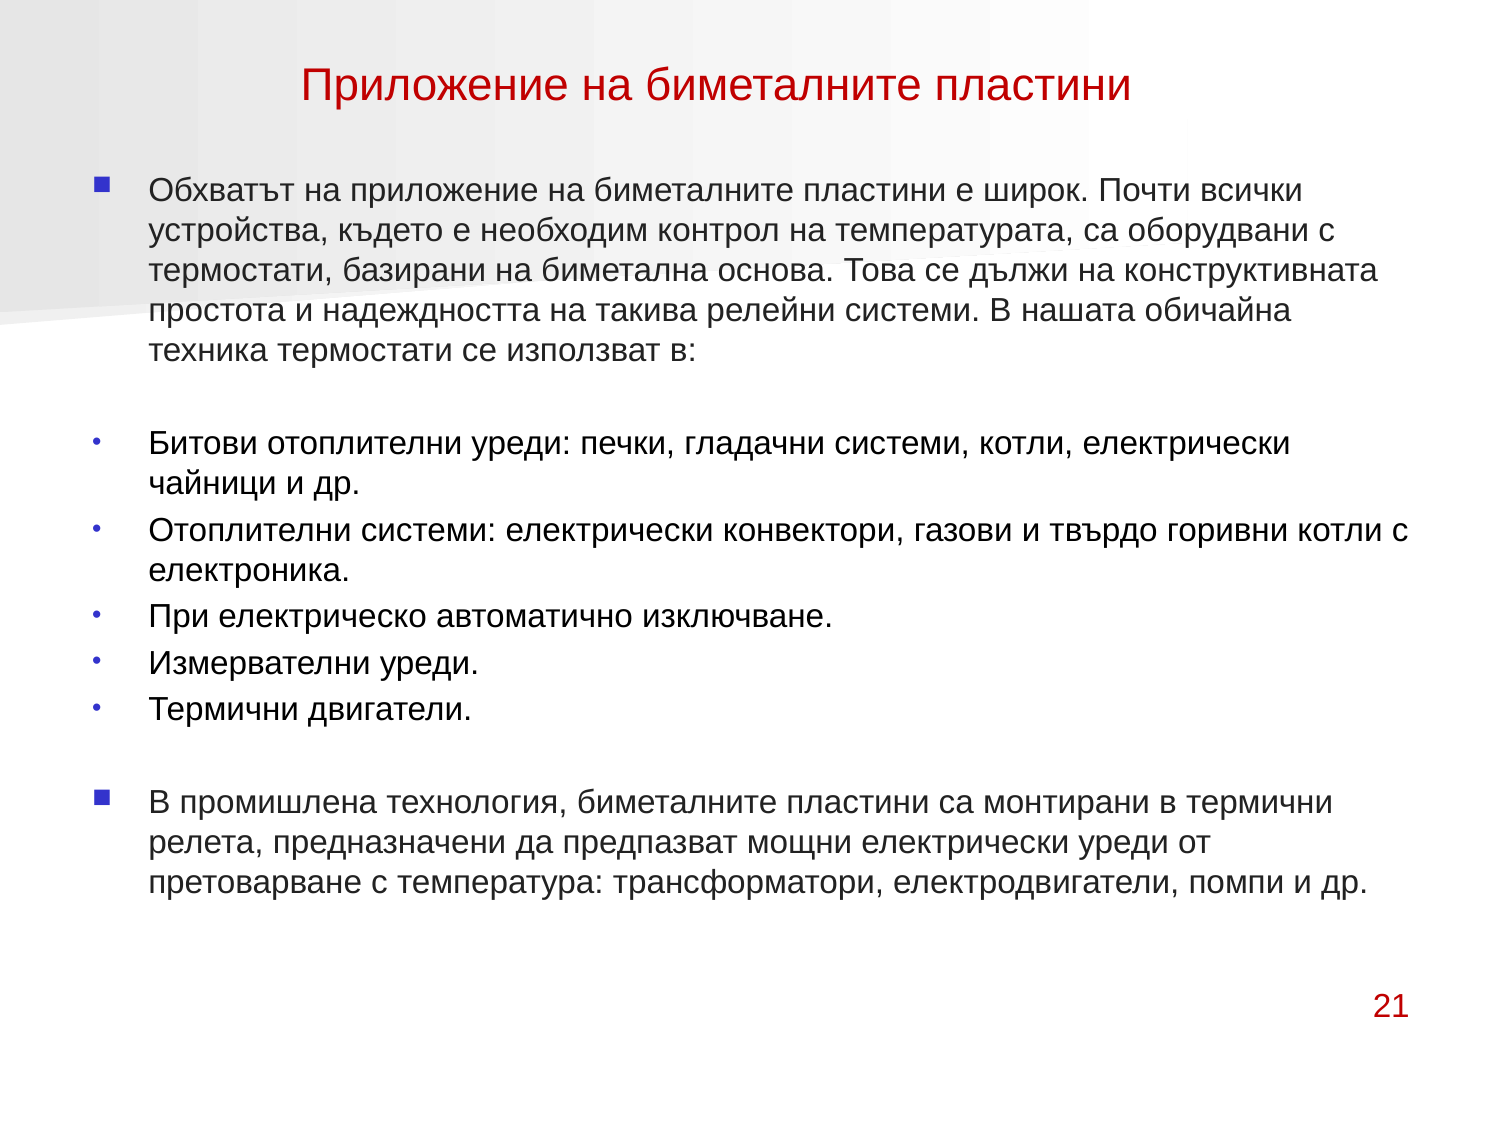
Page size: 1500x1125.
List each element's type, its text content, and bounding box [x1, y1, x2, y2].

slide_number 21 [1074, 999, 1425, 1032]
title Приложение на биметалните пластини [41, 41, 1392, 123]
list Обхватът на приложение на биметалните пластини е широк. Почти всички устройства, където е необходим контрол на температурата, са оборудвани с термостати, базирани на биметална основа. Това се дължи на конструктивната простота и надеждността на такива релейни системи. В нашата обичайна техника термостати се използват в: Битови отоплителни уреди: печки, гладачни системи, котли, електрически чайници и др. Отоплителни системи: електрически конвектори, газови и твърдо горивни котли с електроника. При електрическо автоматично изключване. Измервателни уреди. Термични двигатели. В промишлена технология, биметалните пластини са монтирани в термични релета, предназначени да предпазват мощни електрически уреди от претоварване с температура: трансформатори, електродвигатели, помпи и др. [77, 160, 1427, 889]
